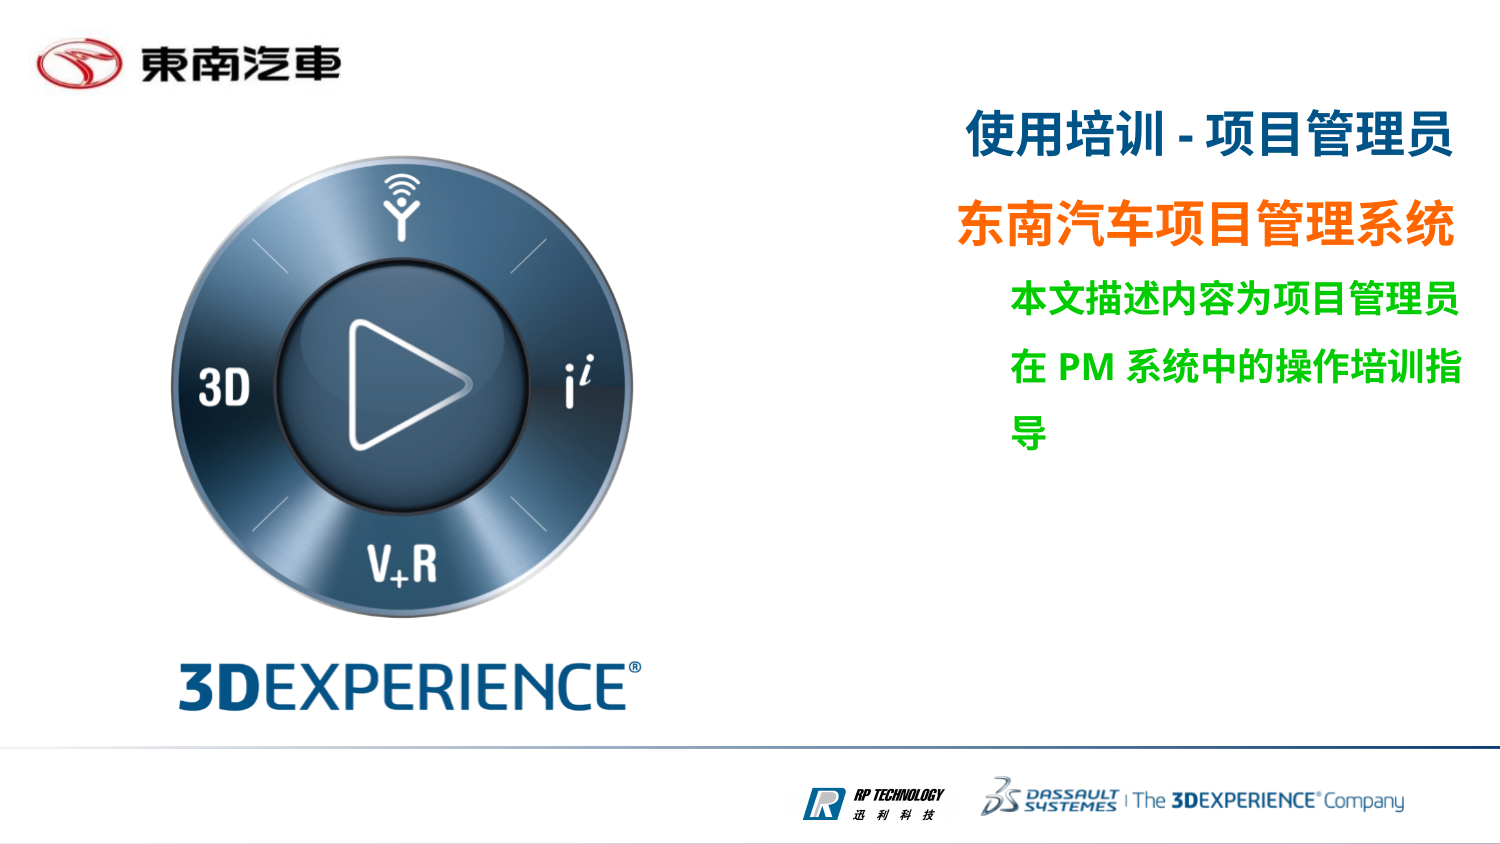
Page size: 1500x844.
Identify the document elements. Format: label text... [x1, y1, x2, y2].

text_box 本文描述内容为项目管理员在PM系统中的操作培训指导 [996, 280, 1493, 427]
picture [162, 144, 654, 712]
title 使用培训-项目管理员 东南汽车项目管理系统 [519, 44, 1471, 281]
picture [785, 781, 964, 826]
picture [29, 29, 352, 97]
picture [973, 776, 1412, 816]
